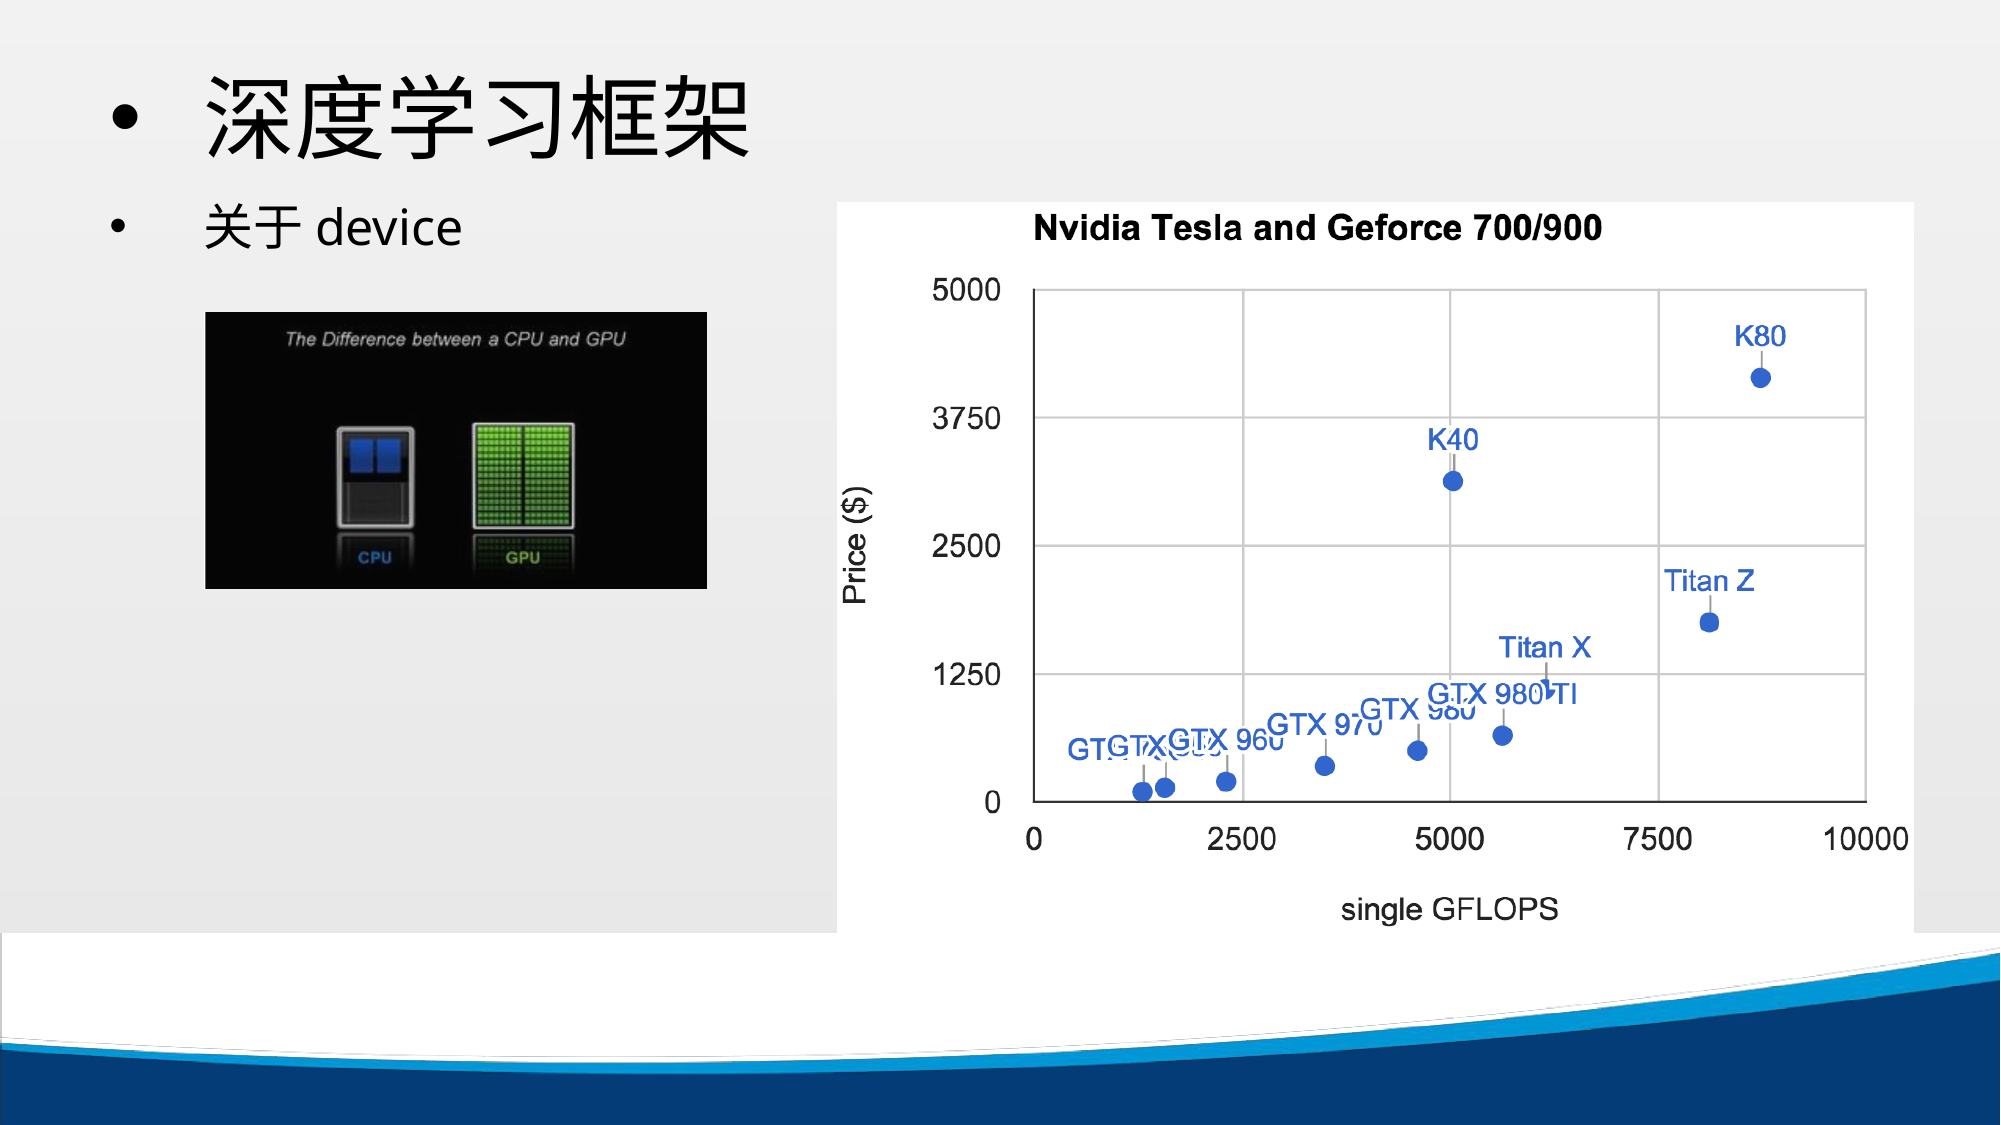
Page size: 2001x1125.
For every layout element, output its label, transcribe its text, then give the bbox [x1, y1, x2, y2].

text_box 深度学习框架 关于device [94, 53, 1699, 263]
picture [204, 312, 707, 589]
picture [0, 202, 2000, 1063]
picture [0, 980, 2000, 1125]
